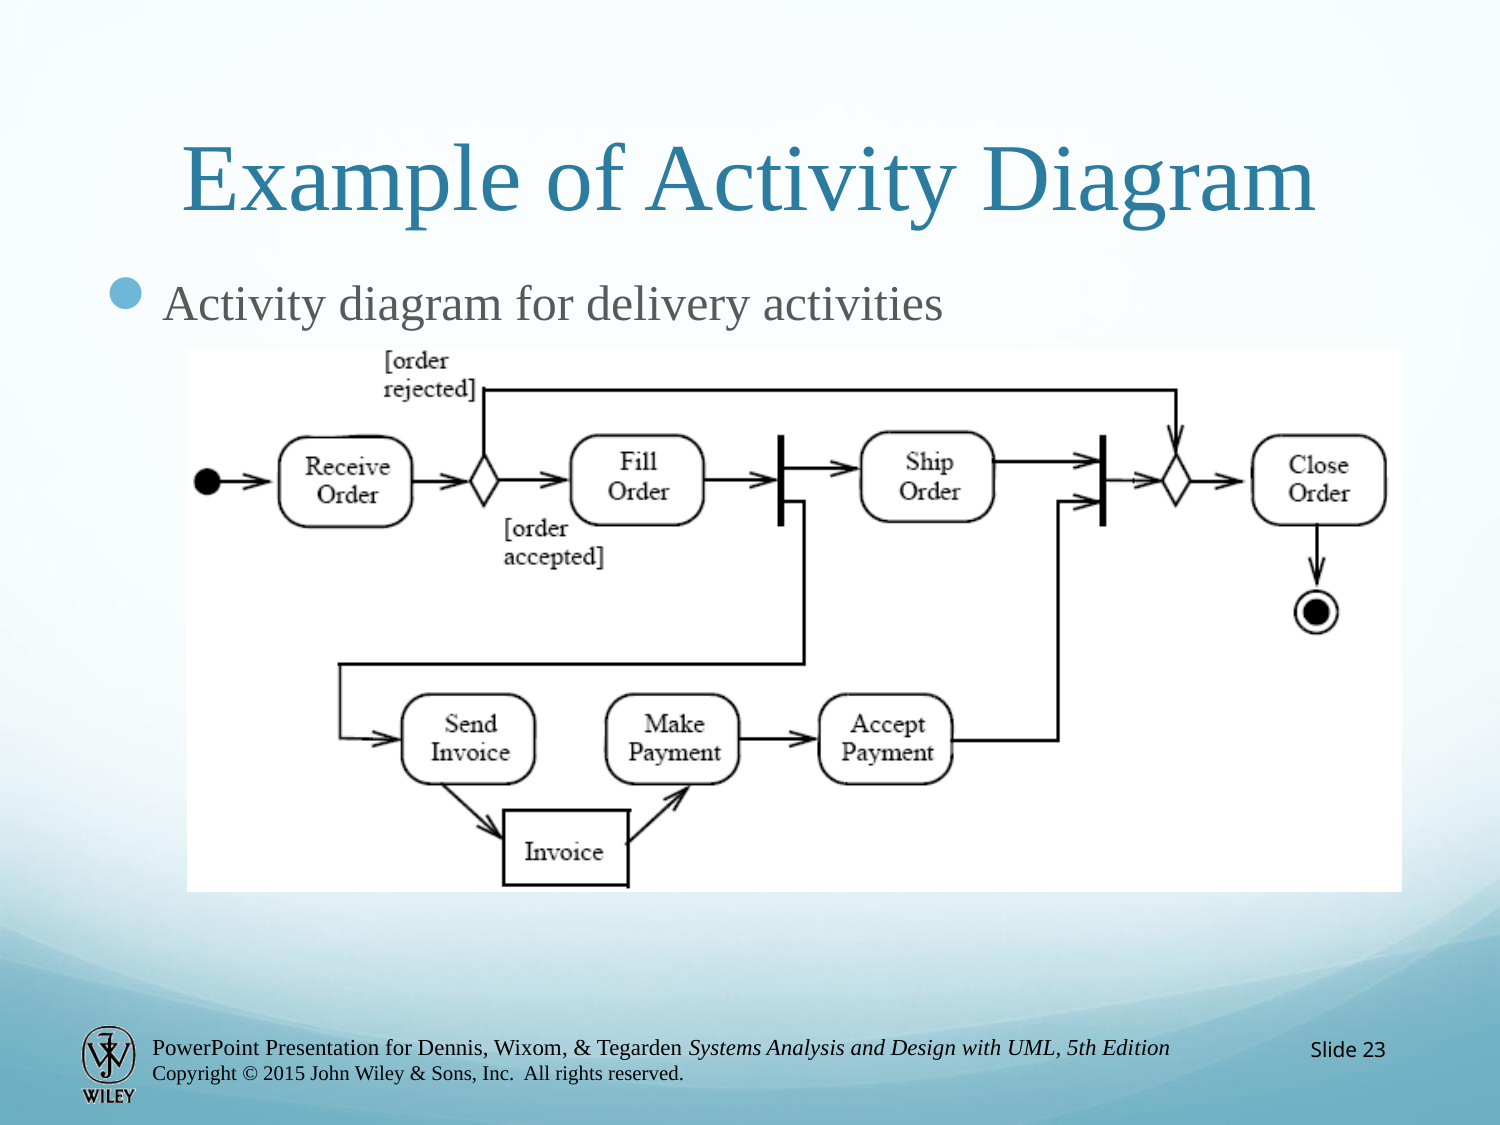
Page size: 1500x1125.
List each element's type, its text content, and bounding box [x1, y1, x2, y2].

slide_number Slide 23 [1295, 1029, 1459, 1090]
title Example of Activity Diagram [90, 17, 1410, 237]
list Activity diagram for delivery activities [90, 262, 1410, 975]
picture [0, 0, 1500, 1125]
